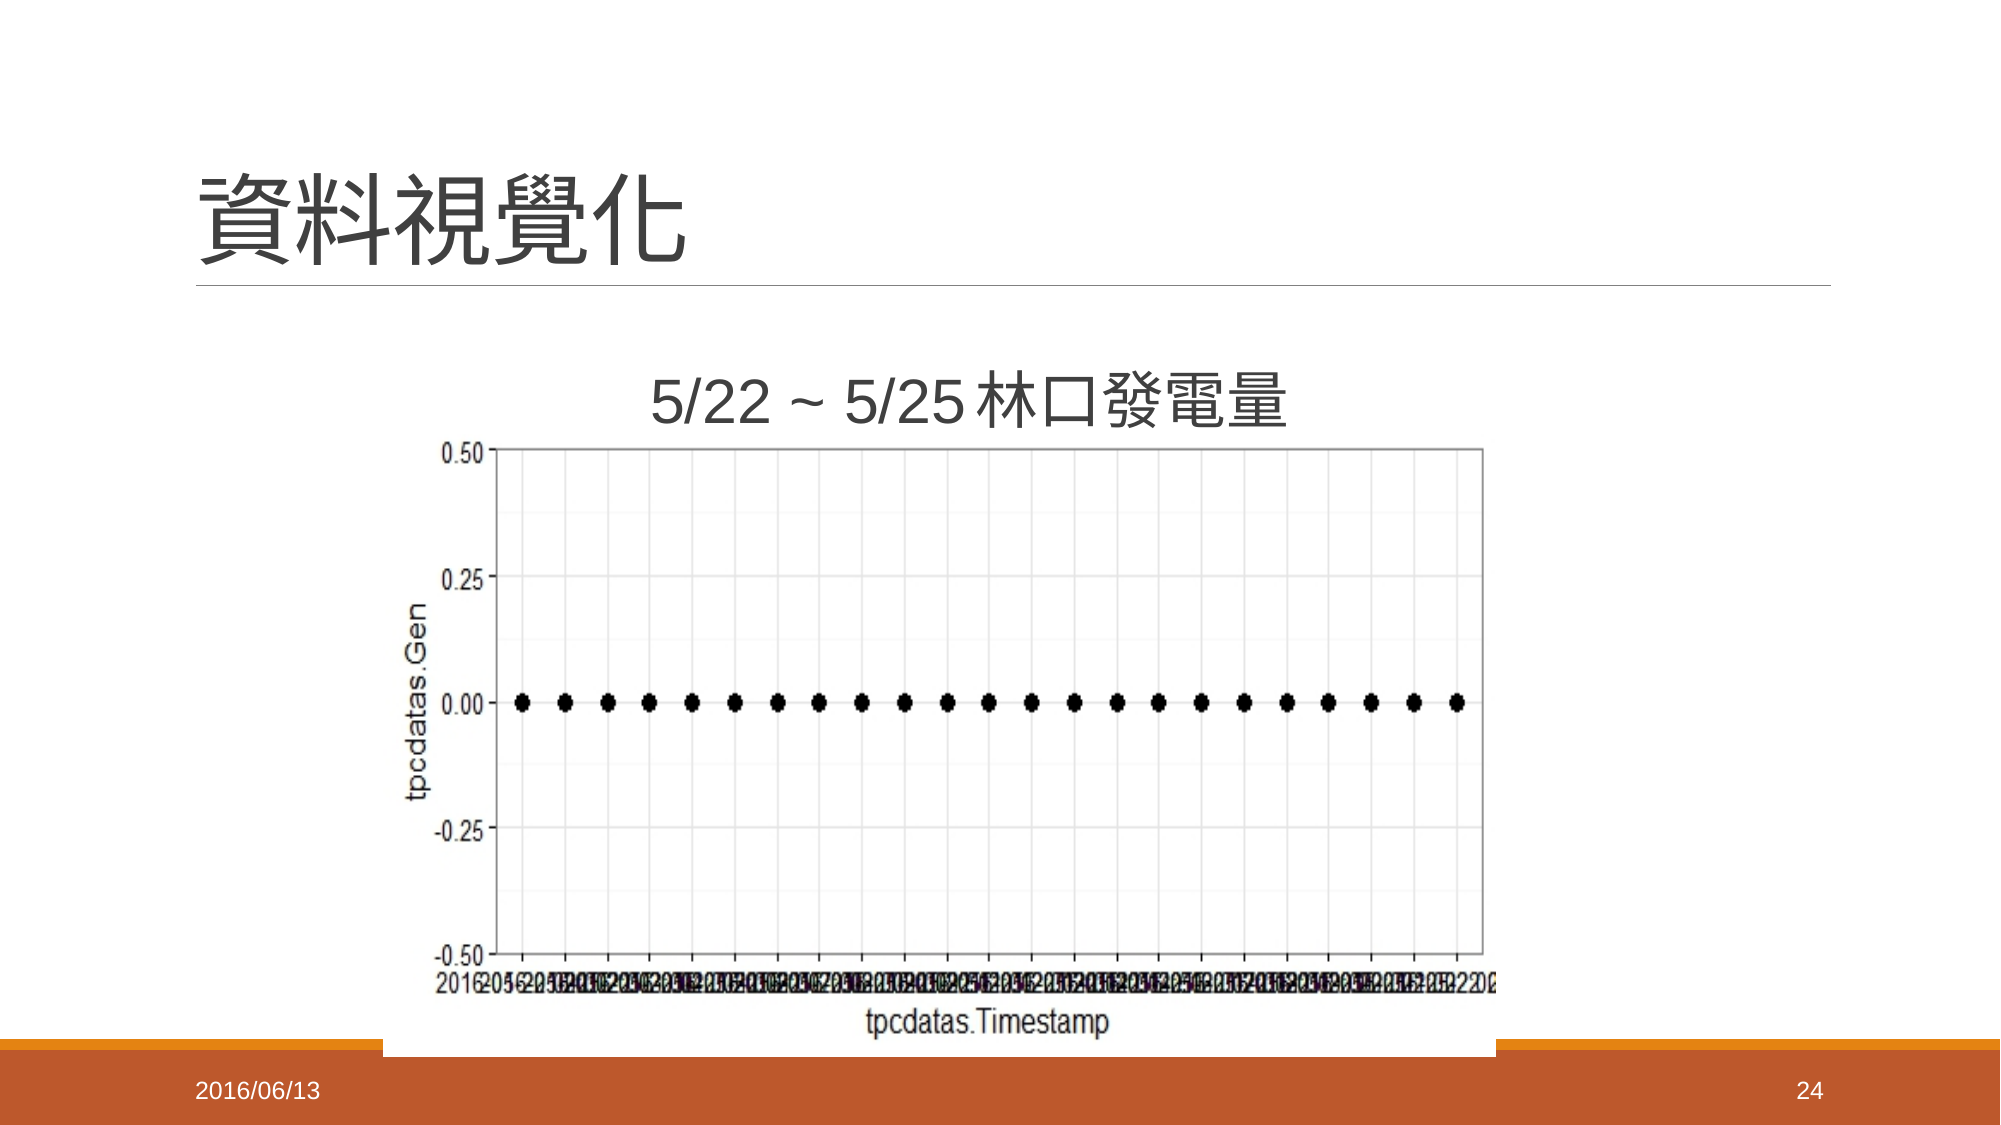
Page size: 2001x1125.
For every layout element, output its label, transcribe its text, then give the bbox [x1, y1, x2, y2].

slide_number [180, 1059, 586, 1120]
slide_number 24 [1624, 1059, 1840, 1120]
title 資料視覺化 [180, 47, 1830, 285]
picture [383, 433, 1497, 1057]
text_box 5/22 ~ 5/25林口發電量 [635, 315, 1363, 430]
